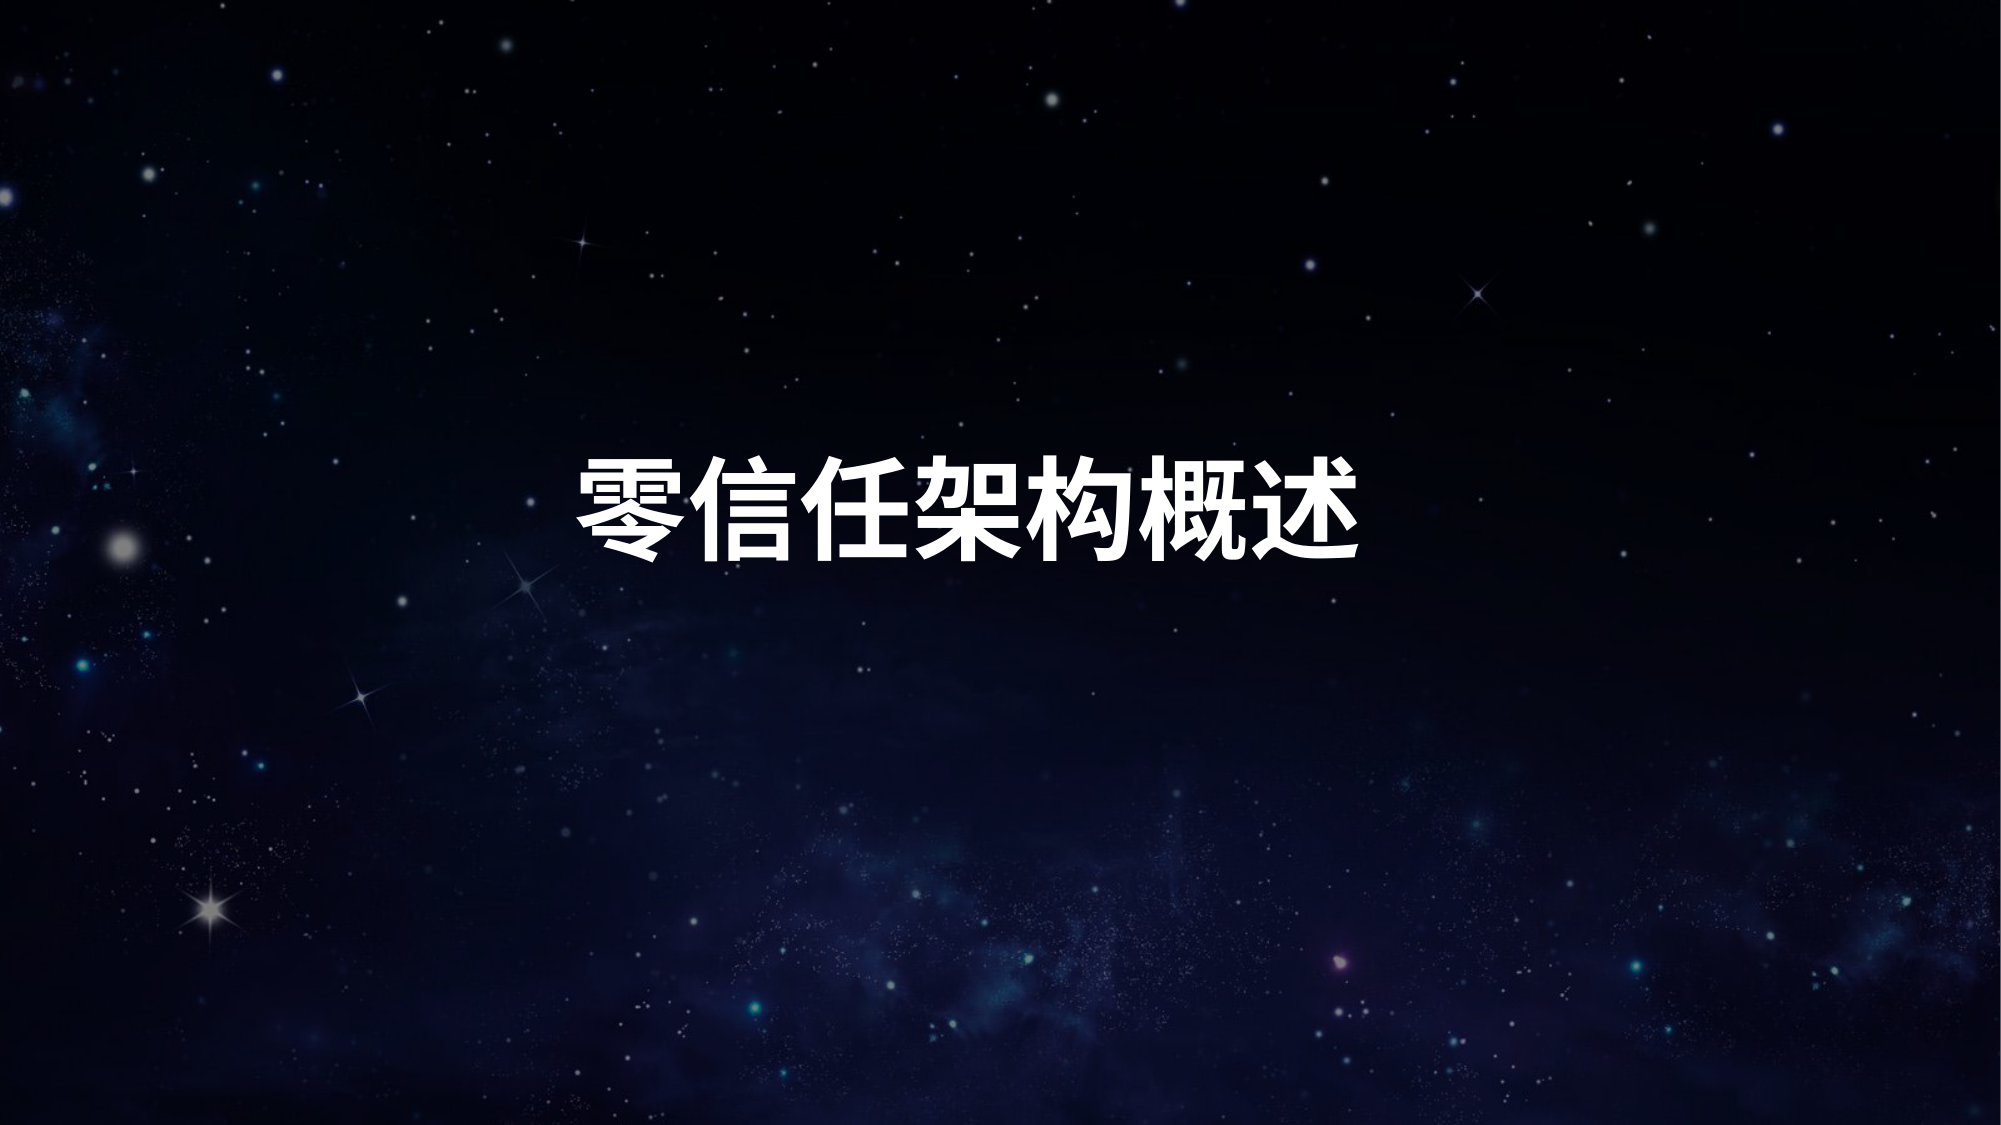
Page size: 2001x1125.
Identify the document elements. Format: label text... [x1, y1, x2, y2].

text_box 零信任架构概述 [170, 431, 1766, 581]
picture [0, 0, 2001, 1125]
